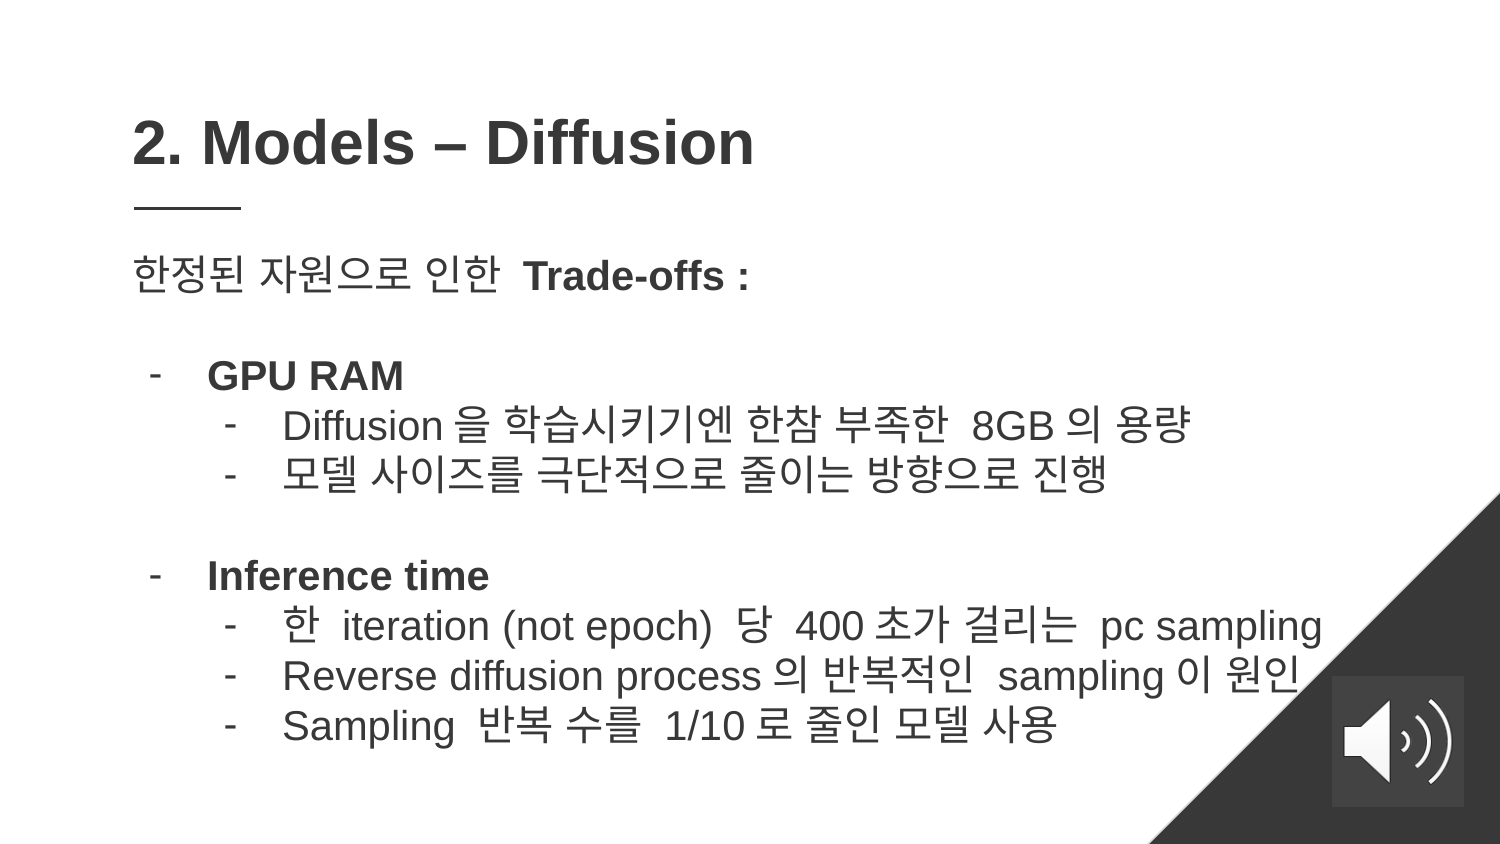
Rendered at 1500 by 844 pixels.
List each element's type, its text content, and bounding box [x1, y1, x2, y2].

list 한정된 자원으로 인한 Trade-offs : GPU RAM Diffusion을 학습시키기엔 한참 부족한 8GB의 용량 모델 사이즈를 극단적으로 줄이는 방향으로 진행 Inference time 한 iteration (not epoch) 당 400초가 걸리는 pc sampling Reverse diffusion process의 반복적인 sampling이 원인 Sampling 반복 수를 1/10로 줄인 모델 사용 [116, 233, 1439, 769]
title 2. Models – Diffusion [116, 87, 1064, 174]
picture [1330, 674, 1465, 809]
